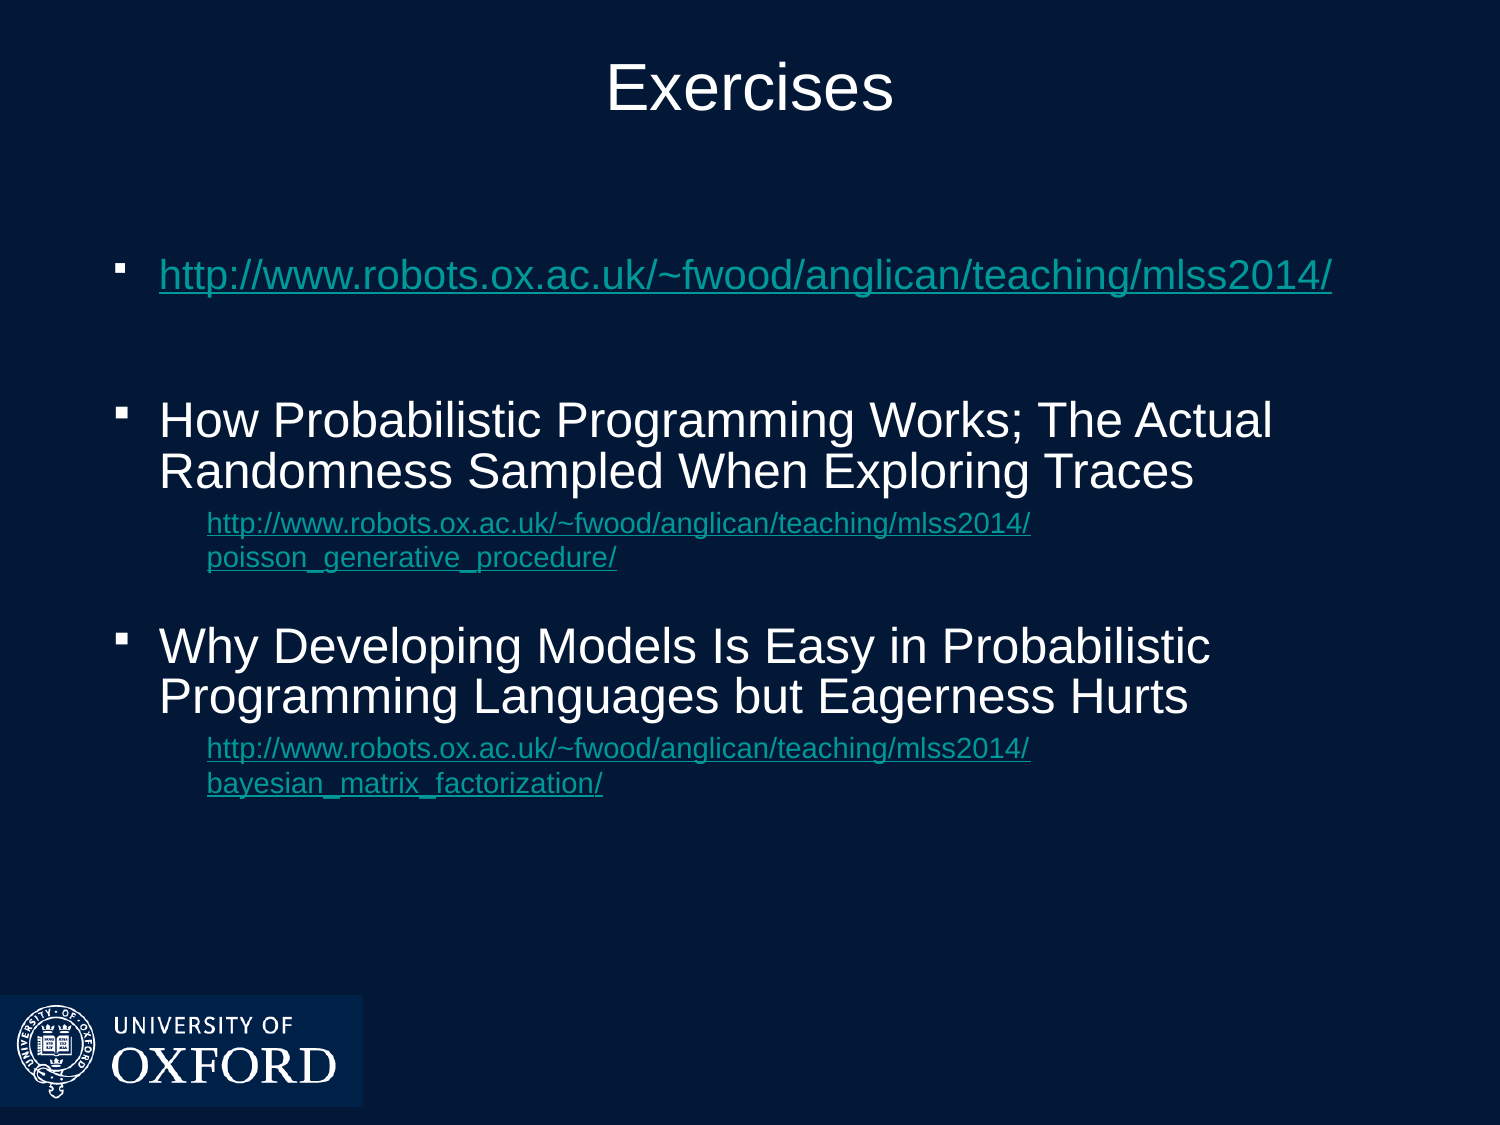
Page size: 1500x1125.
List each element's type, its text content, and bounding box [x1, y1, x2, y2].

title Exercises [112, 47, 1388, 201]
picture [0, 995, 363, 1107]
list http://www.robots.ox.ac.uk/~fwood/anglican/teaching/mlss2014/ How Probabilistic Programming Works; The Actual Randomness Sampled When Exploring Traces http://www.robots.ox.ac.uk/~fwood/anglican/teaching/mlss2014/poisson_generative_procedure/ Why Developing Models Is Easy in Probabilistic Programming Languages but Eagerness Hurts http://www.robots.ox.ac.uk/~fwood/anglican/teaching/mlss2014/bayesian_matrix_factorization/ [112, 247, 1388, 923]
